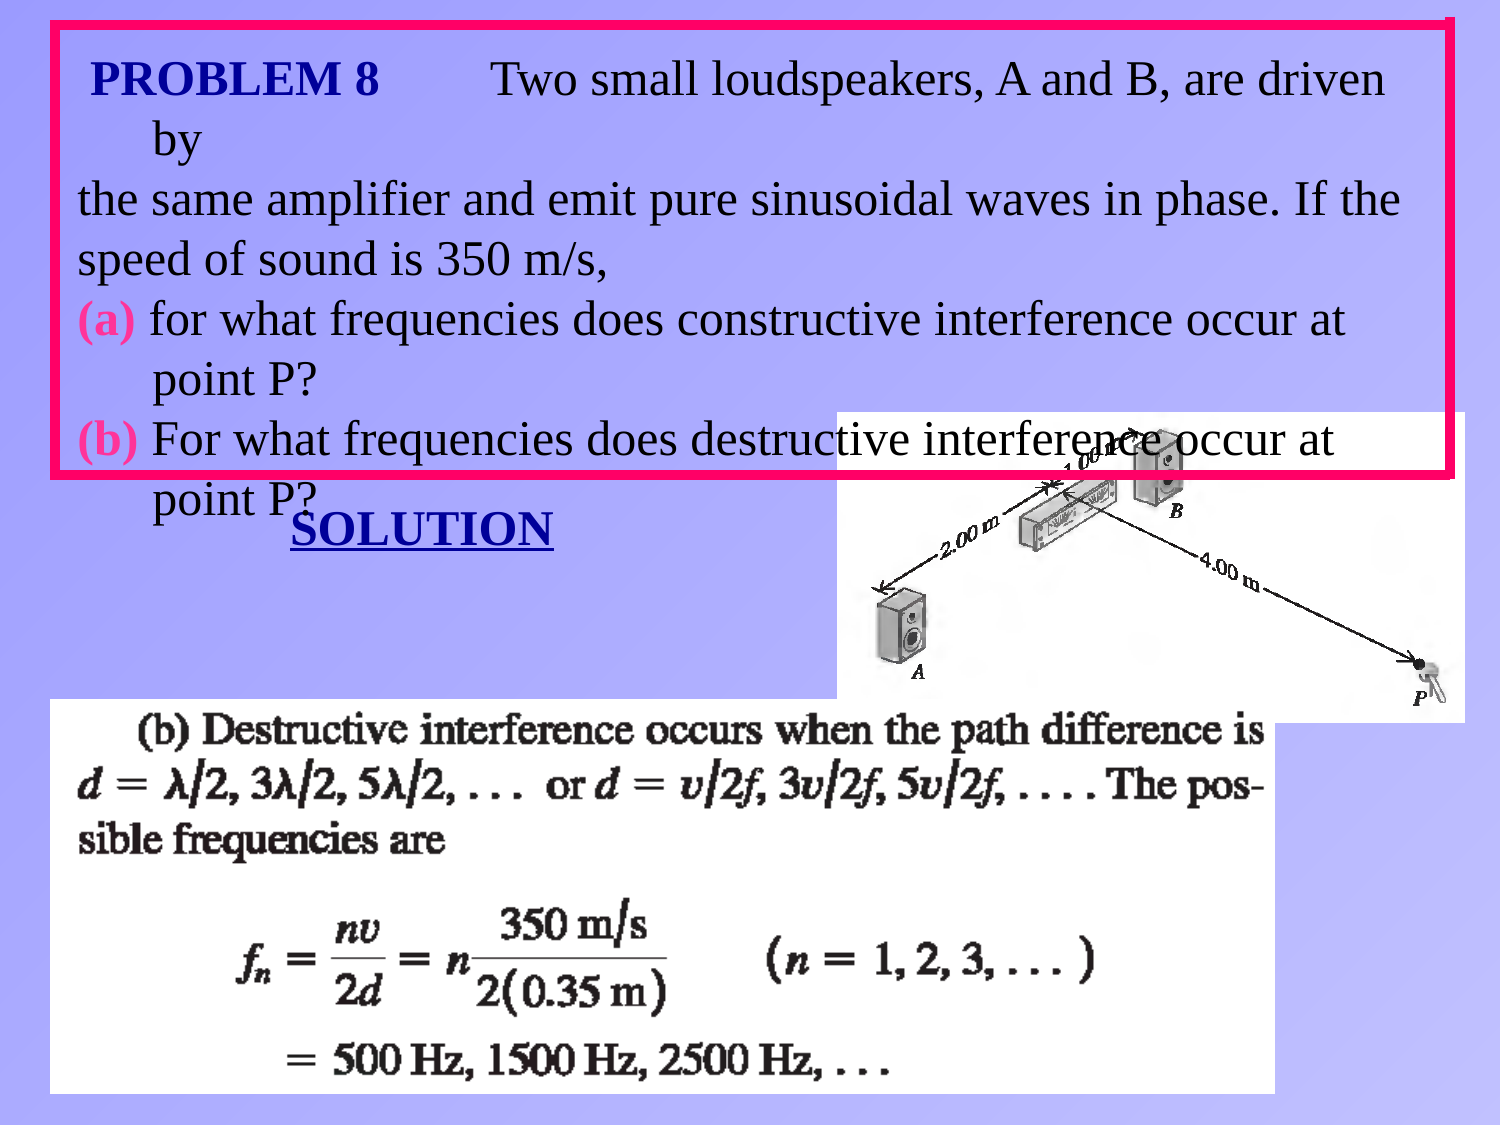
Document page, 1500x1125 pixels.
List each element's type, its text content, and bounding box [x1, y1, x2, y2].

text_box SOLUTION [275, 533, 570, 563]
picture [837, 412, 1449, 474]
text_box Two small loudspeakers, A and B, are driven by the same amplifier and emit pure sinusoidal waves in phase. If the speed of sound is 350 m/s, (a) for what frequencies does constructive interference occur at point P? (b) For what frequencies does destructive interference occur at point P? [62, 37, 1425, 474]
text_box Two small loudspeakers, A and B, are driven by the same amplifier and emit pure sinusoidal waves in phase. If the speed of sound is 350 m/s, (a) for what frequencies does constructive interference occur at point P? (b) For what frequencies does destructive interference occur at point P? [62, 484, 832, 533]
picture [49, 412, 1465, 1094]
